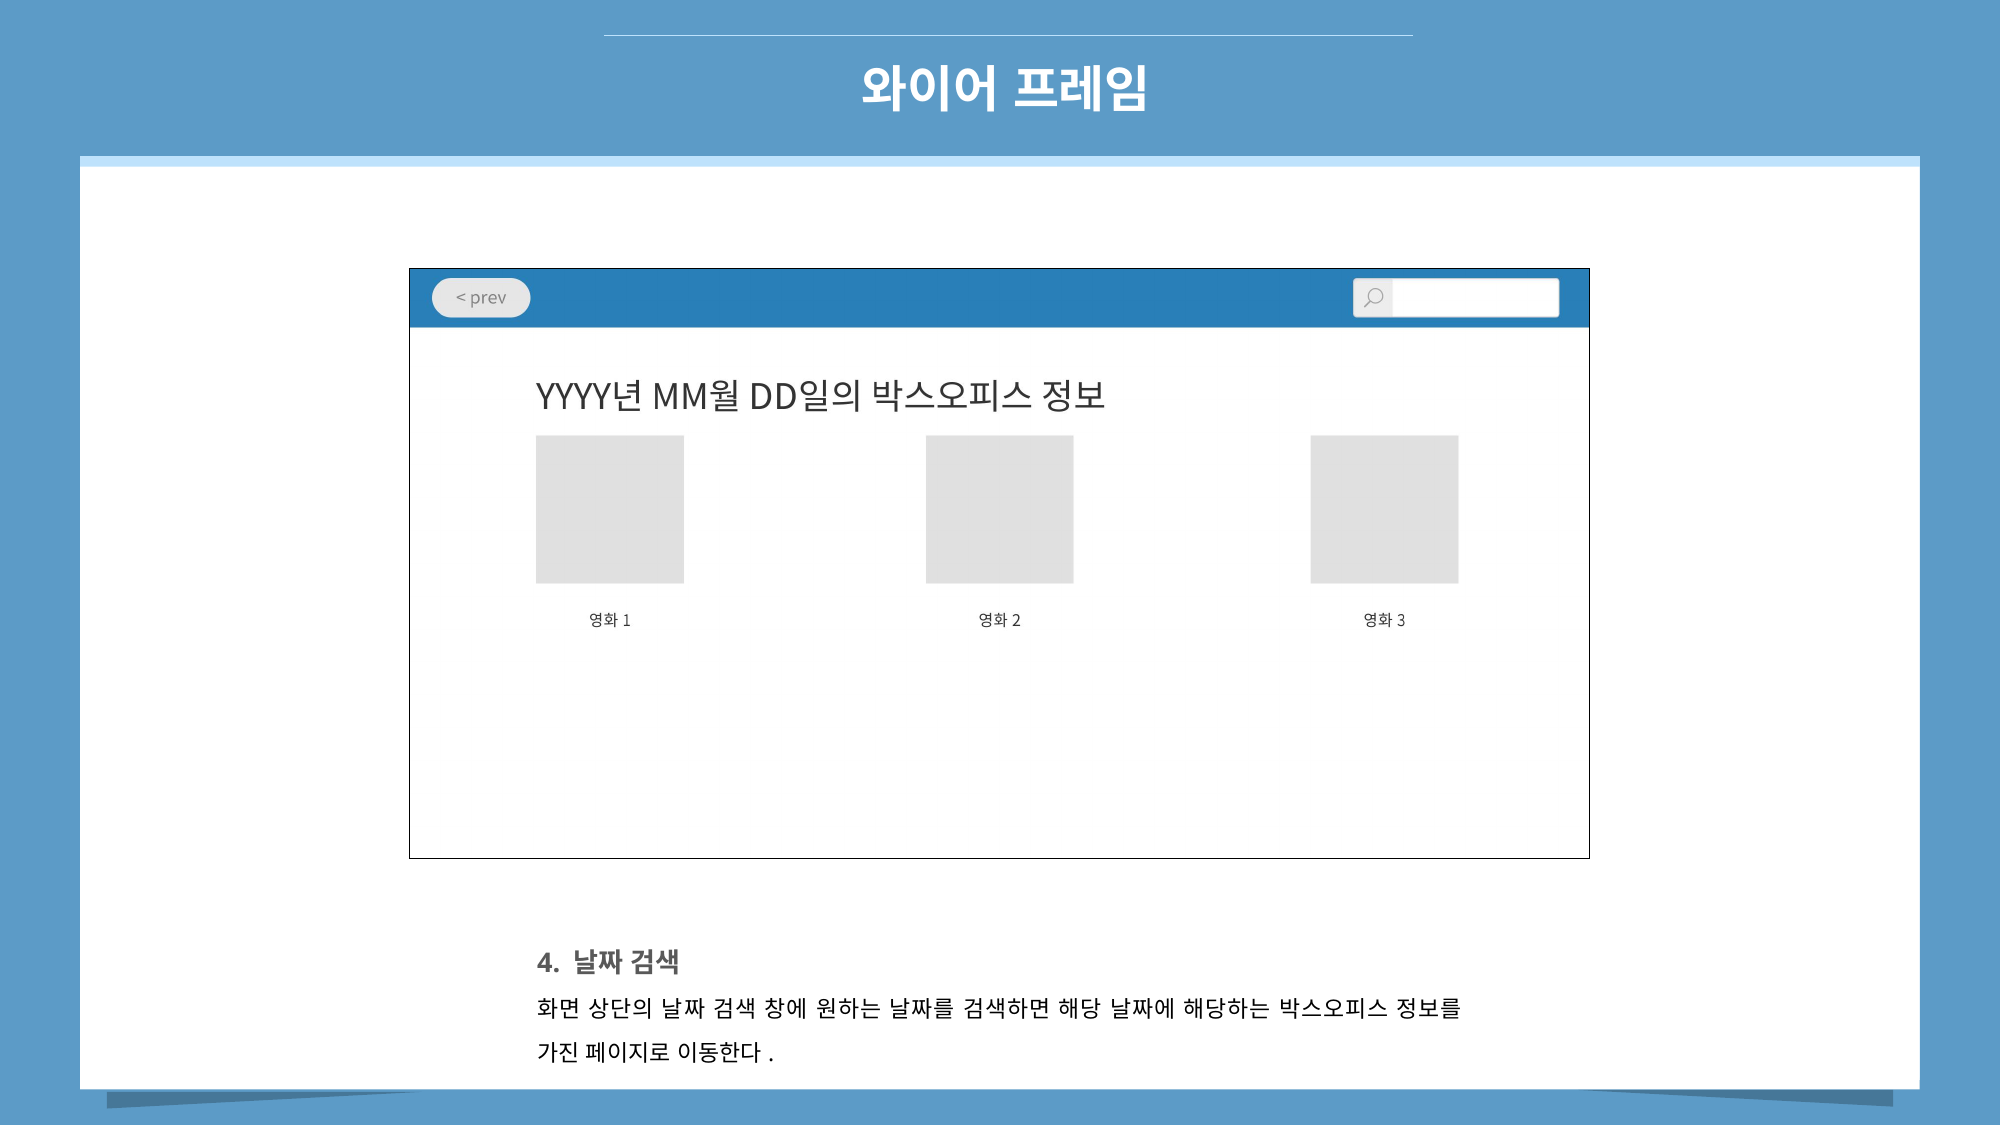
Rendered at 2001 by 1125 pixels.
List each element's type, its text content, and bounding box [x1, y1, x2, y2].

picture [409, 268, 1590, 859]
text_box 와이어 프레임 [505, 50, 1506, 126]
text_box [80, 166, 1920, 1109]
